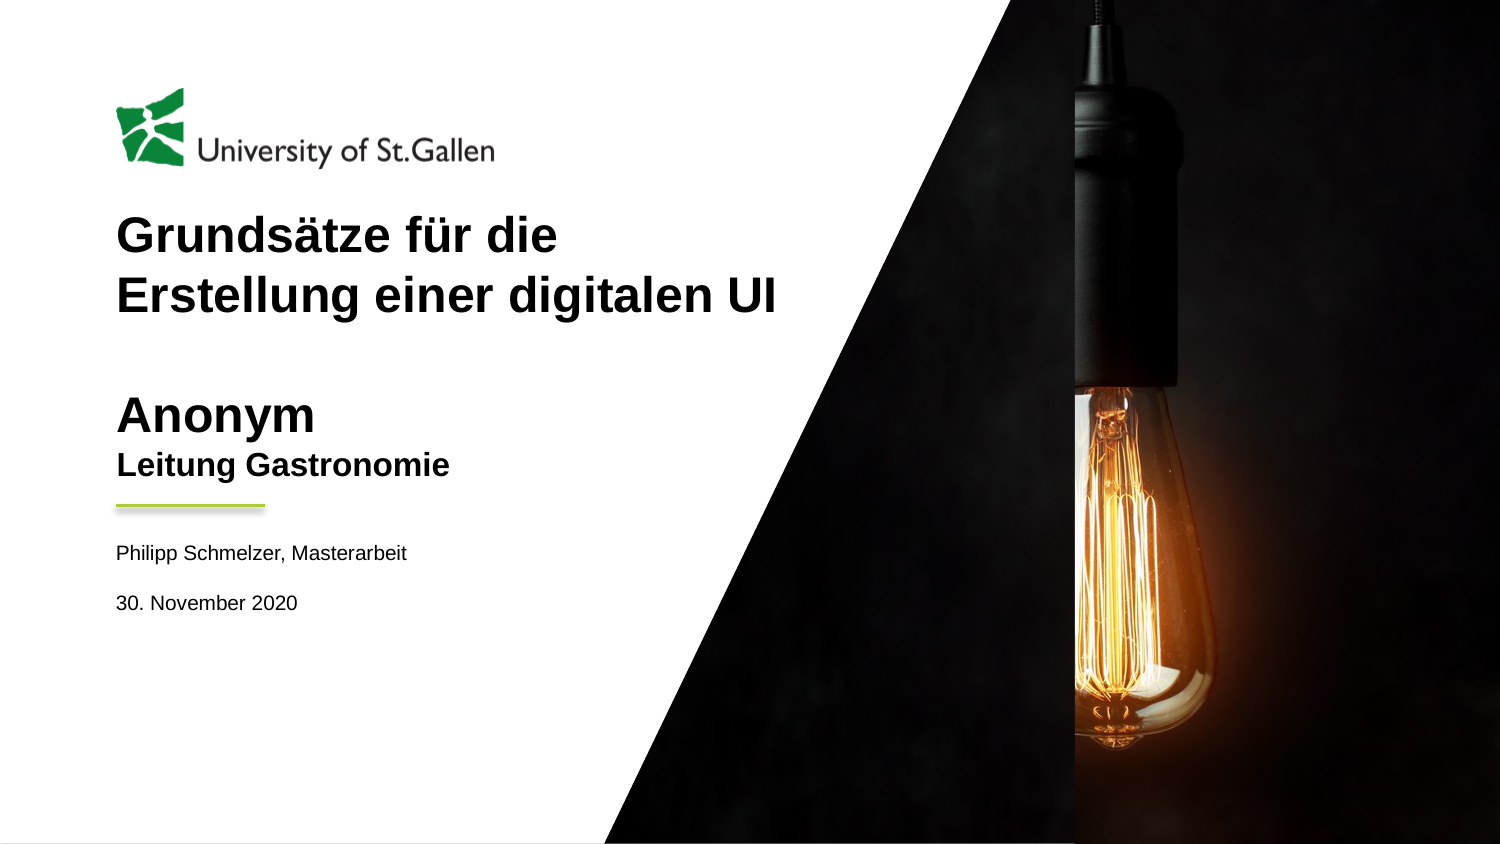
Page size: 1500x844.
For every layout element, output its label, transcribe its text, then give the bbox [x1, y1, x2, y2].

text_box Philipp Schmelzer, Masterarbeit 30. November 2020 [115, 532, 598, 647]
picture [116, 88, 496, 170]
text_box Grundsätze für die Erstellung einer digitalen UI Anonym Leitung Gastronomie [116, 195, 598, 491]
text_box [603, 0, 1500, 844]
